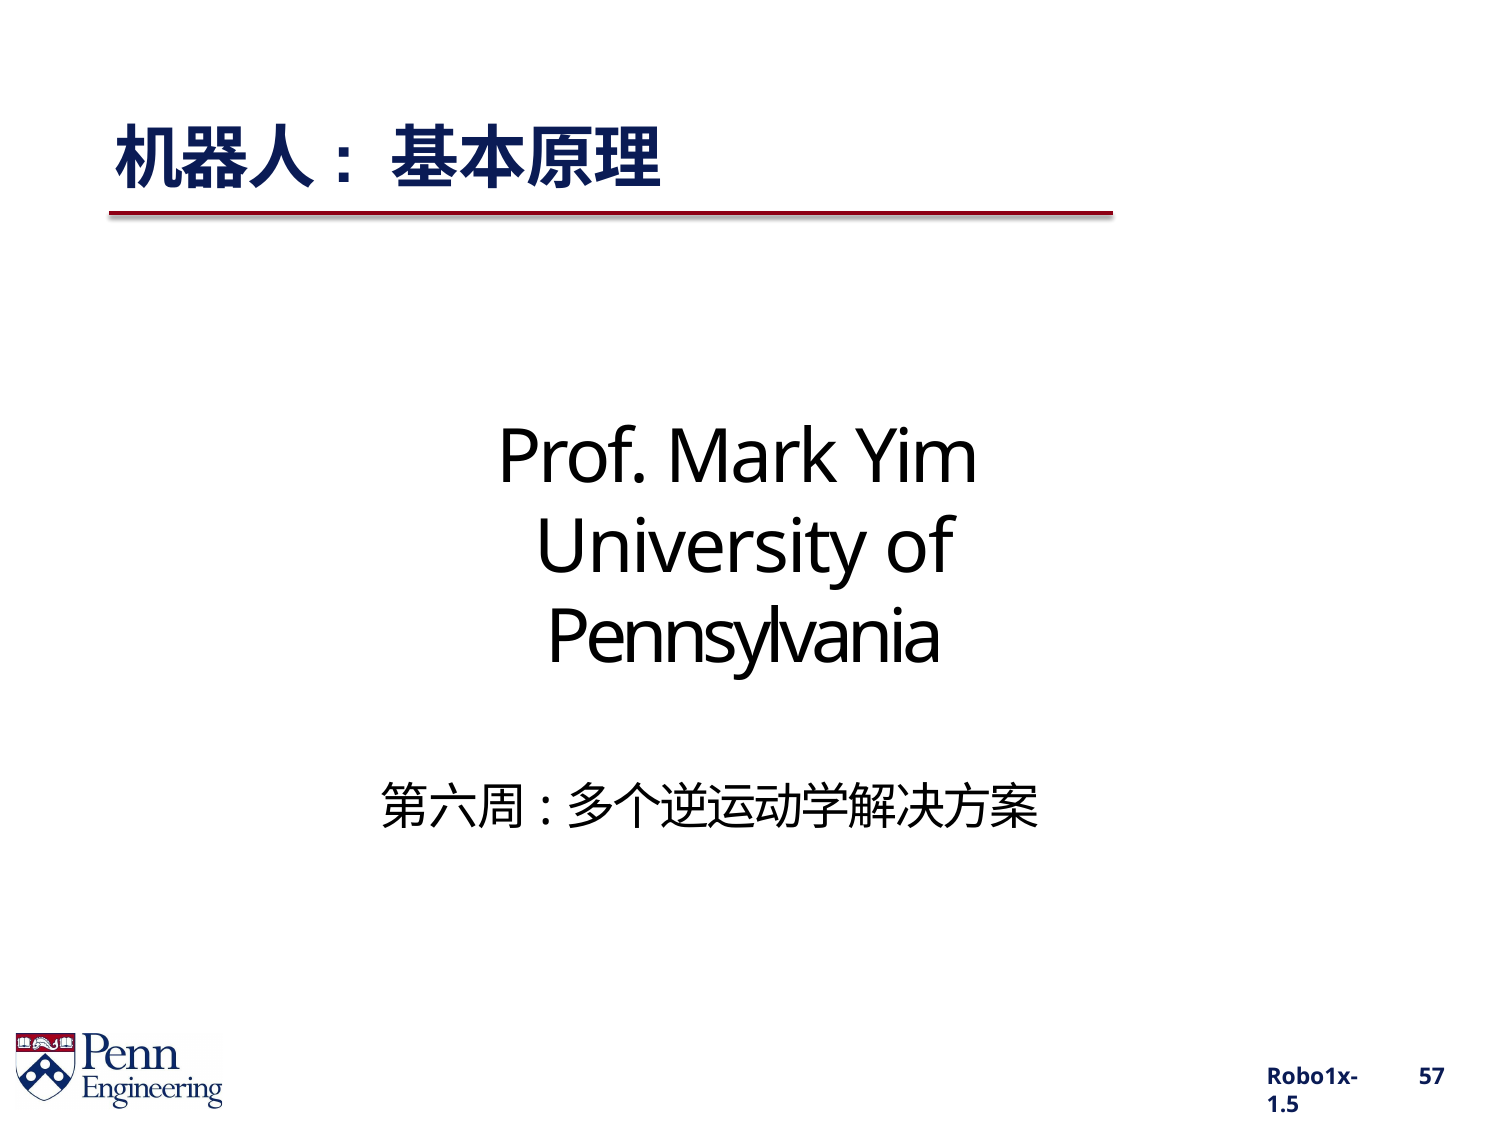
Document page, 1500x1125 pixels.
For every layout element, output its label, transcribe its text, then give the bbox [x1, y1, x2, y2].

text_box Robo1x-1.5 [1264, 1058, 1390, 1117]
text_box [100, 209, 1122, 226]
picture [15, 1033, 223, 1110]
title 机器人: 基本原理 [107, 0, 1392, 302]
slide_number 57 [1414, 1058, 1449, 1125]
text_box Prof. Mark Yim University of Pennsylvania 第六周:多个逆运动学解决方案 [279, 407, 1209, 835]
